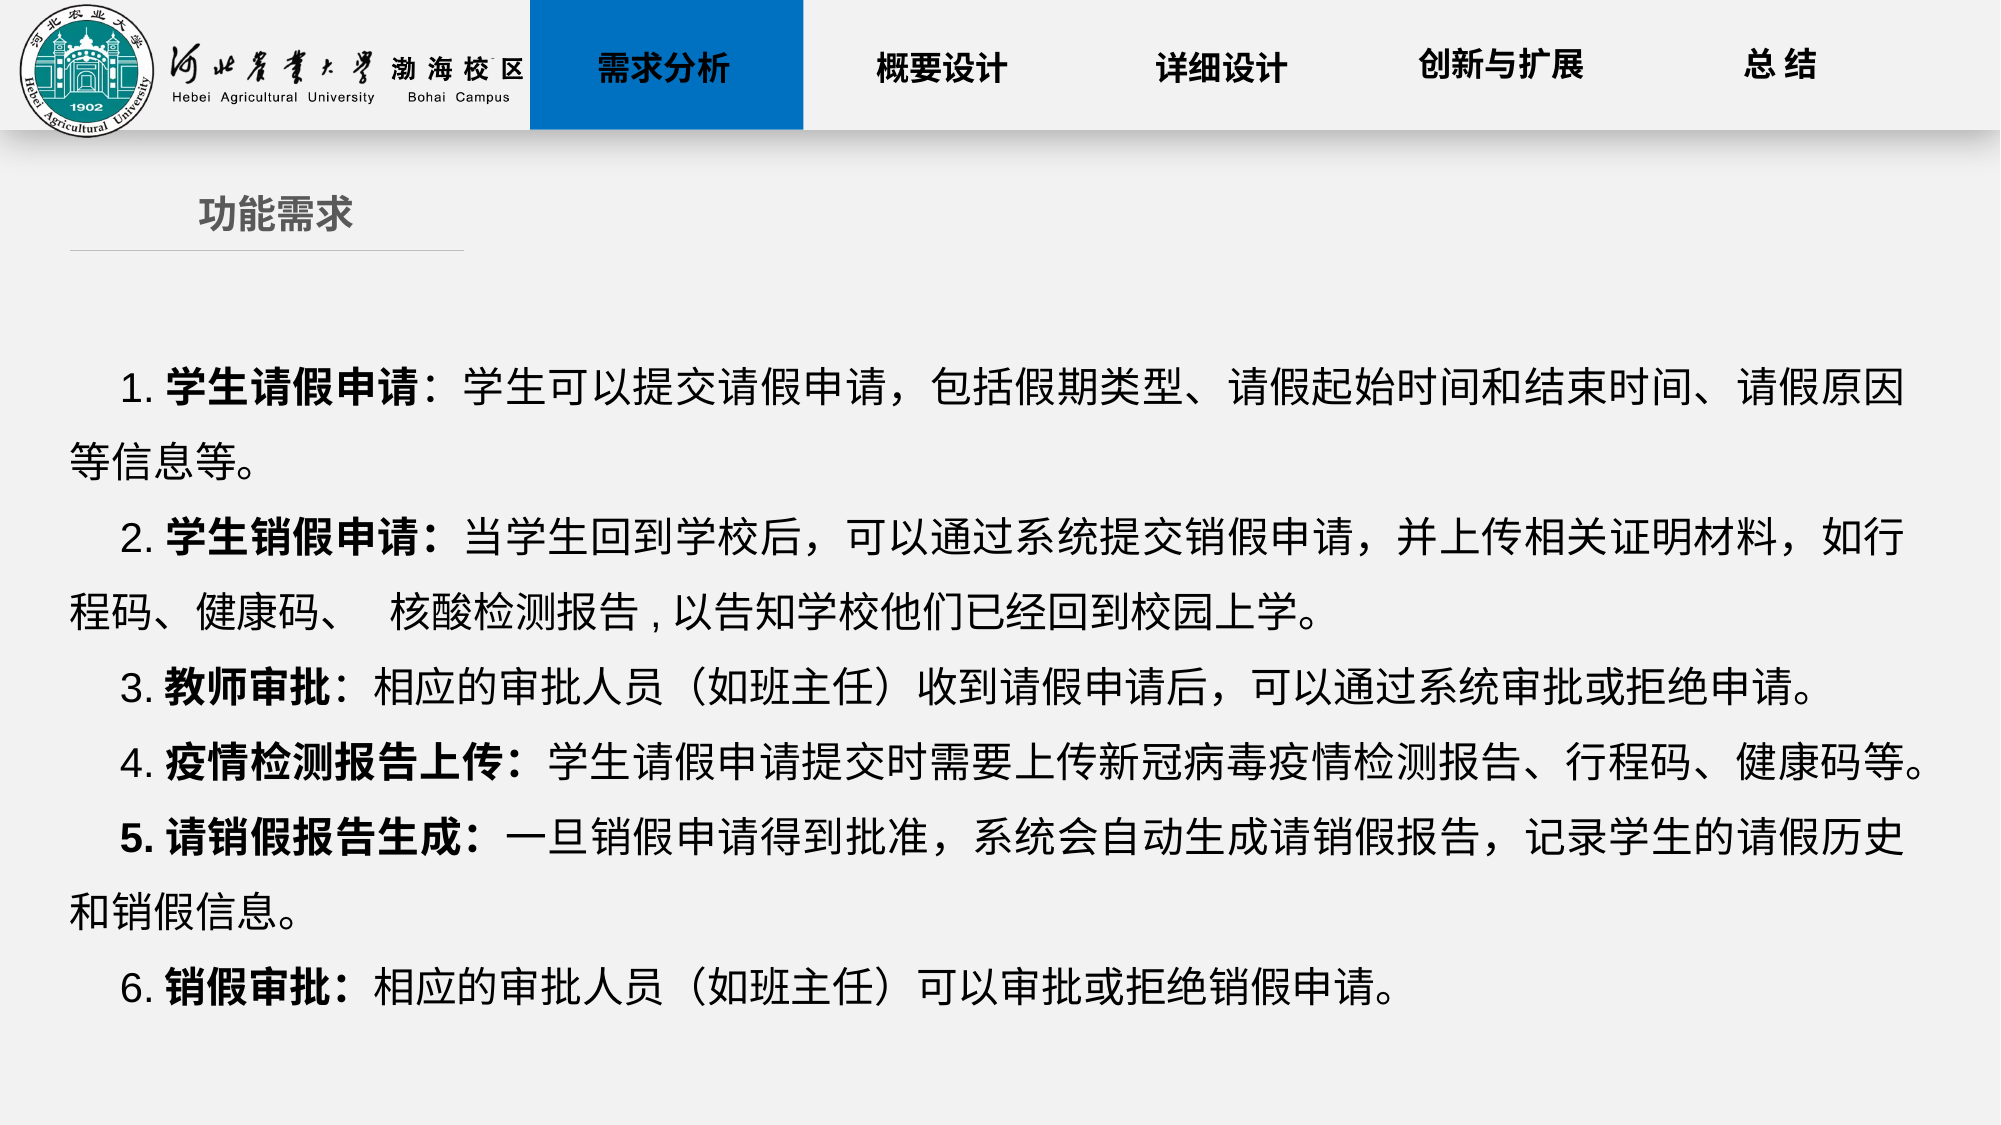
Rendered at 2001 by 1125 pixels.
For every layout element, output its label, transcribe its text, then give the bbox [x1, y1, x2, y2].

text_box 1.学生请假申请：学生可以提交请假申请，包括假期类型、请假起始时间和结束时间、请假原因等信息等。 2.学生销假申请：当学生回到学校后，可以通过系统提交销假申请，并上传相关证明材料，如行程码、健康码、 核酸检测报告,以告知学校他们已经回到校园上学。 3.教师审批：相应的审批人员（如班主任）收到请假申请后，可以通过系统审批或拒绝申请。 4.疫情检测报告上传：学生请假申请提交时需要上传新冠病毒疫情检测报告、行程码、健康码等。 5.请销假报告生成：一旦销假申请得到批准，系统会自动生成请销假报告，记录学生的请假历史和销假信息。 6.销假审批：相应的审批人员（如班主任）可以审批或拒绝销假申请。 [69, 327, 1906, 1019]
text_box 功能需求 [79, 181, 474, 245]
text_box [544, 0, 2000, 130]
picture [0, 0, 544, 155]
